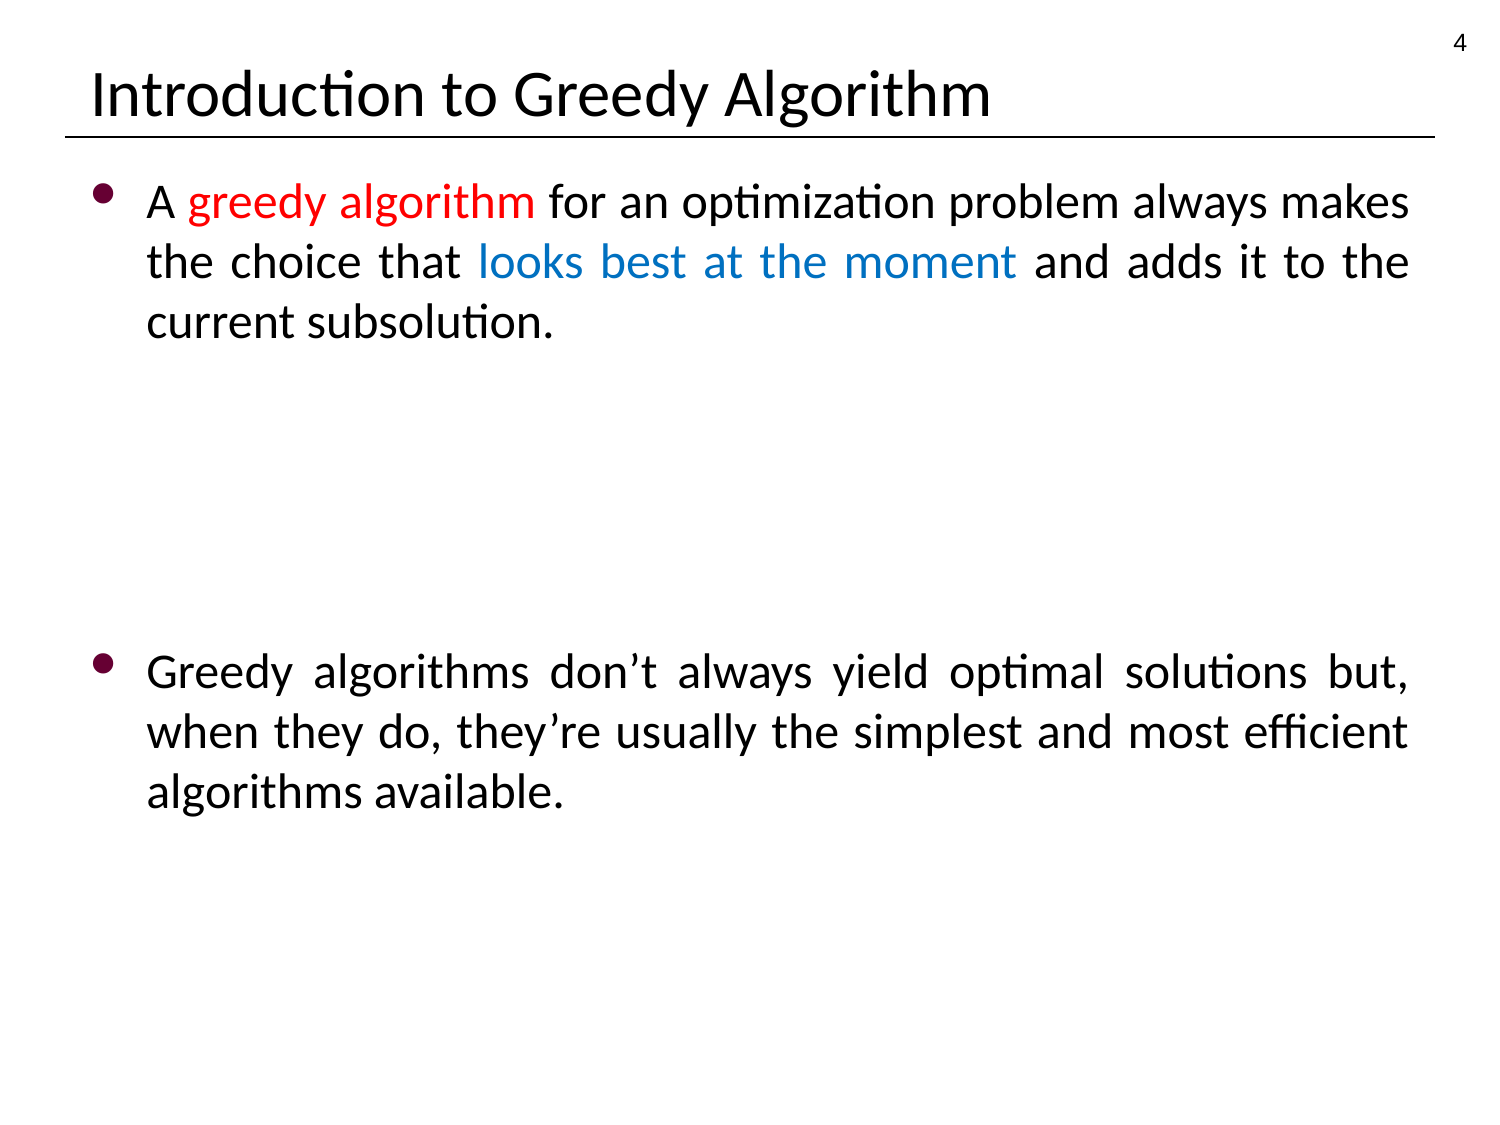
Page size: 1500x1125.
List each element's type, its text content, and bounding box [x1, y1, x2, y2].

title Introduction to Greedy Algorithm [75, 20, 1425, 138]
slide_number 4 [1131, 18, 1483, 62]
list A greedy algorithm for an optimization problem always makes the choice that looks best at the moment and adds it to the current subsolution. Greedy algorithms don’t always yield optimal solutions but, when they do, they’re usually the simplest and most efficient algorithms available. [75, 160, 1425, 1094]
